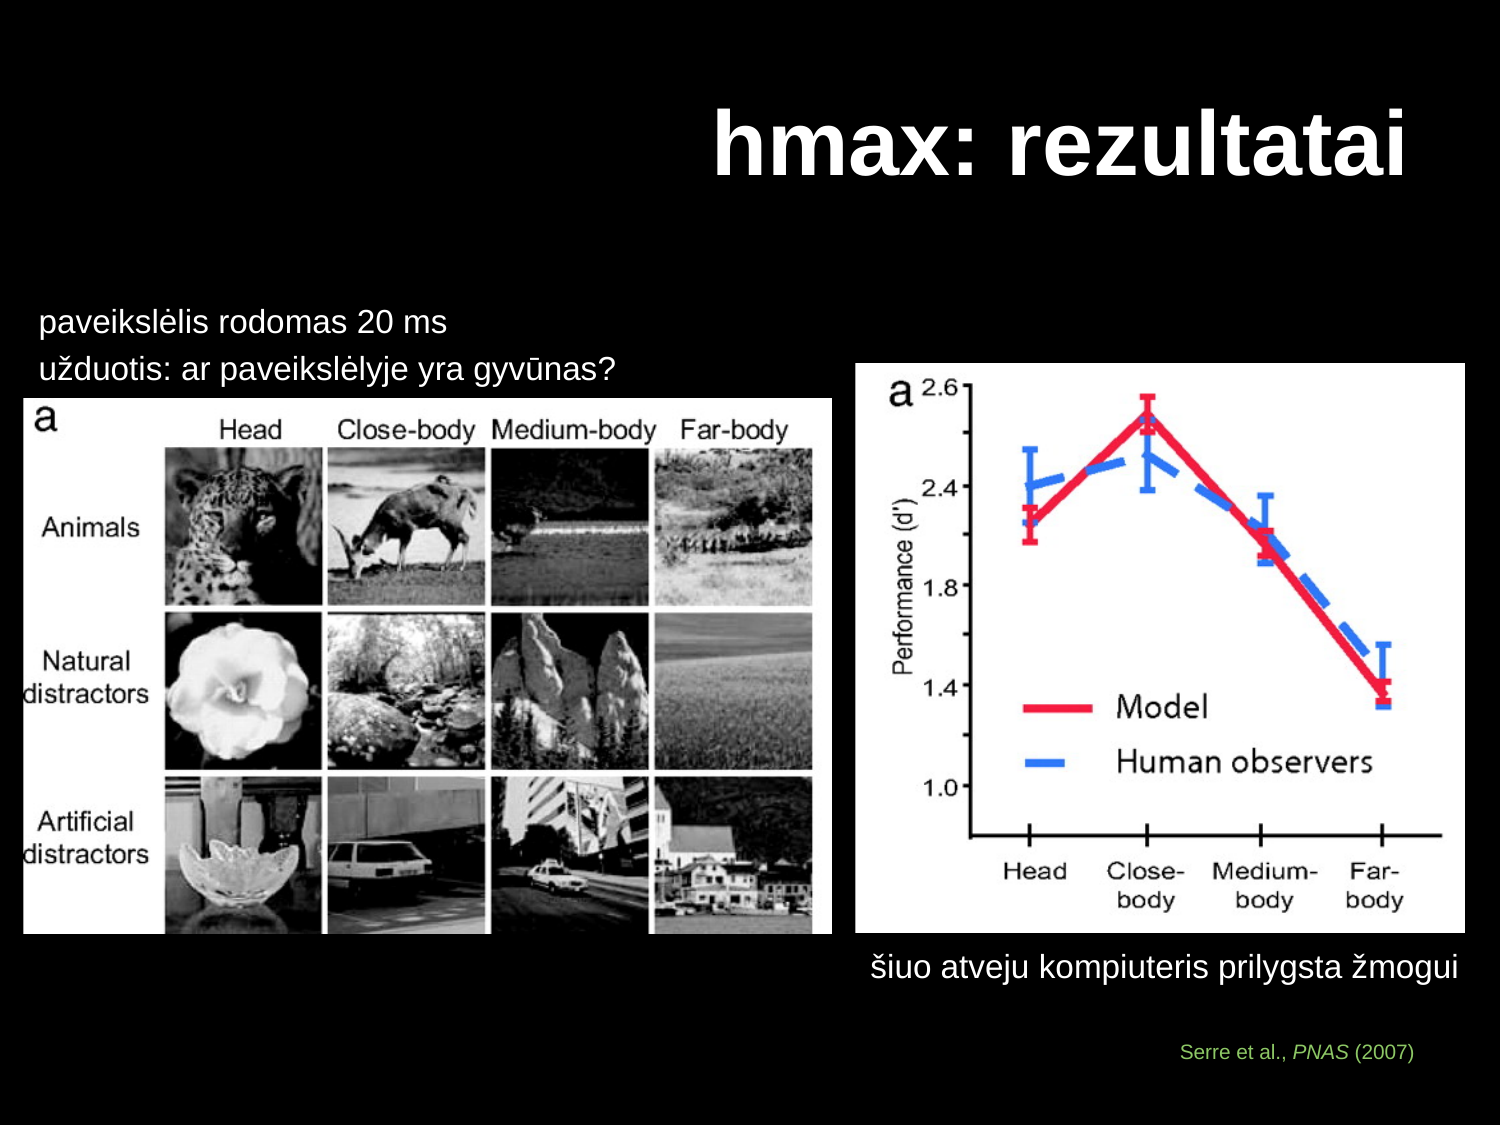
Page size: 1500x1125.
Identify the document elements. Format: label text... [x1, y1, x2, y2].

text_box šiuo atveju kompiuteris prilygsta žmogui [855, 937, 1477, 1008]
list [855, 363, 1466, 933]
title hmax: rezultatai [75, 45, 1425, 233]
text_box Serre et al., PNAS (2007) [1078, 1031, 1430, 1079]
picture [23, 398, 833, 934]
text_box paveikslėlis rodomas 20 ms užduotis: ar paveikslėlyje yra gyvūnas? [23, 292, 750, 397]
